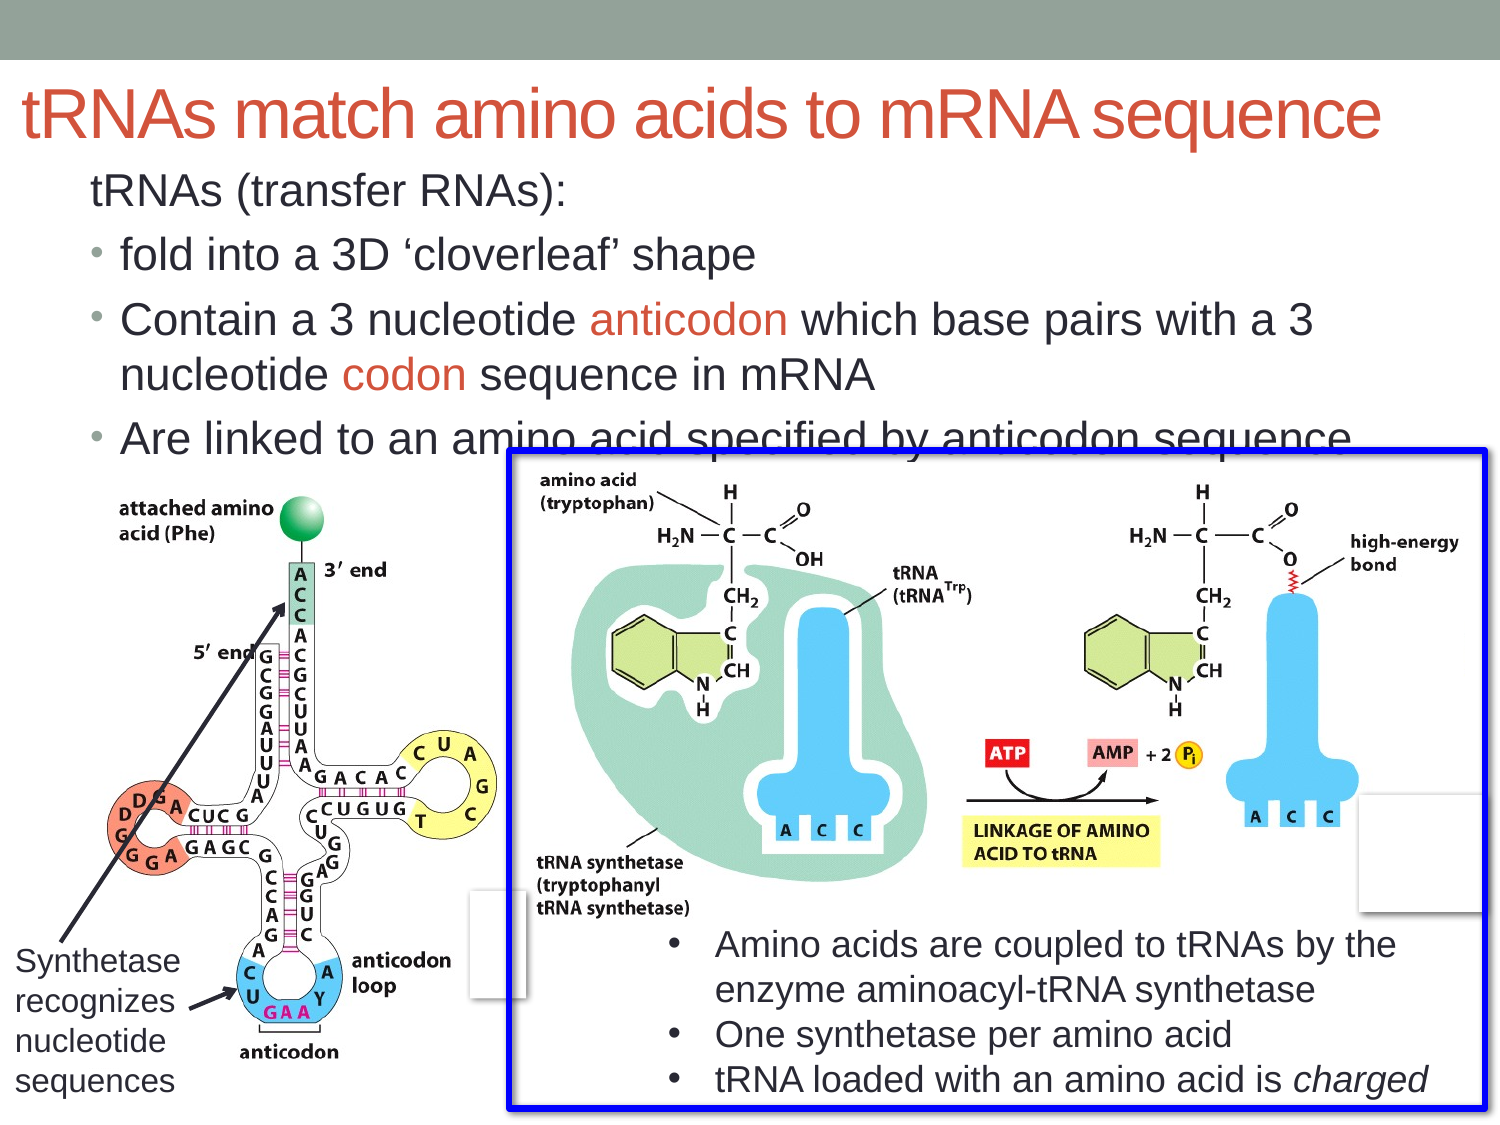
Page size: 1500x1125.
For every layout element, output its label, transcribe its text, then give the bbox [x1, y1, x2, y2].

picture [533, 462, 1466, 924]
text_box Synthetase recognizes nucleotide sequences [0, 931, 268, 1107]
picture [87, 490, 510, 1069]
list tRNAs (transfer RNAs): fold into a 3D ‘cloverleaf’ shape Contain a 3 nucleotide anticodon which base pairs with a 3 nucleotide codon sequence in mRNA Are linked to an amino acid specified by anticodon sequence [75, 152, 1425, 476]
title tRNAs match amino acids to mRNA sequence [6, 28, 1500, 192]
text_box [508, 450, 1486, 1109]
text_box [188, 988, 238, 1010]
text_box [60, 602, 286, 943]
